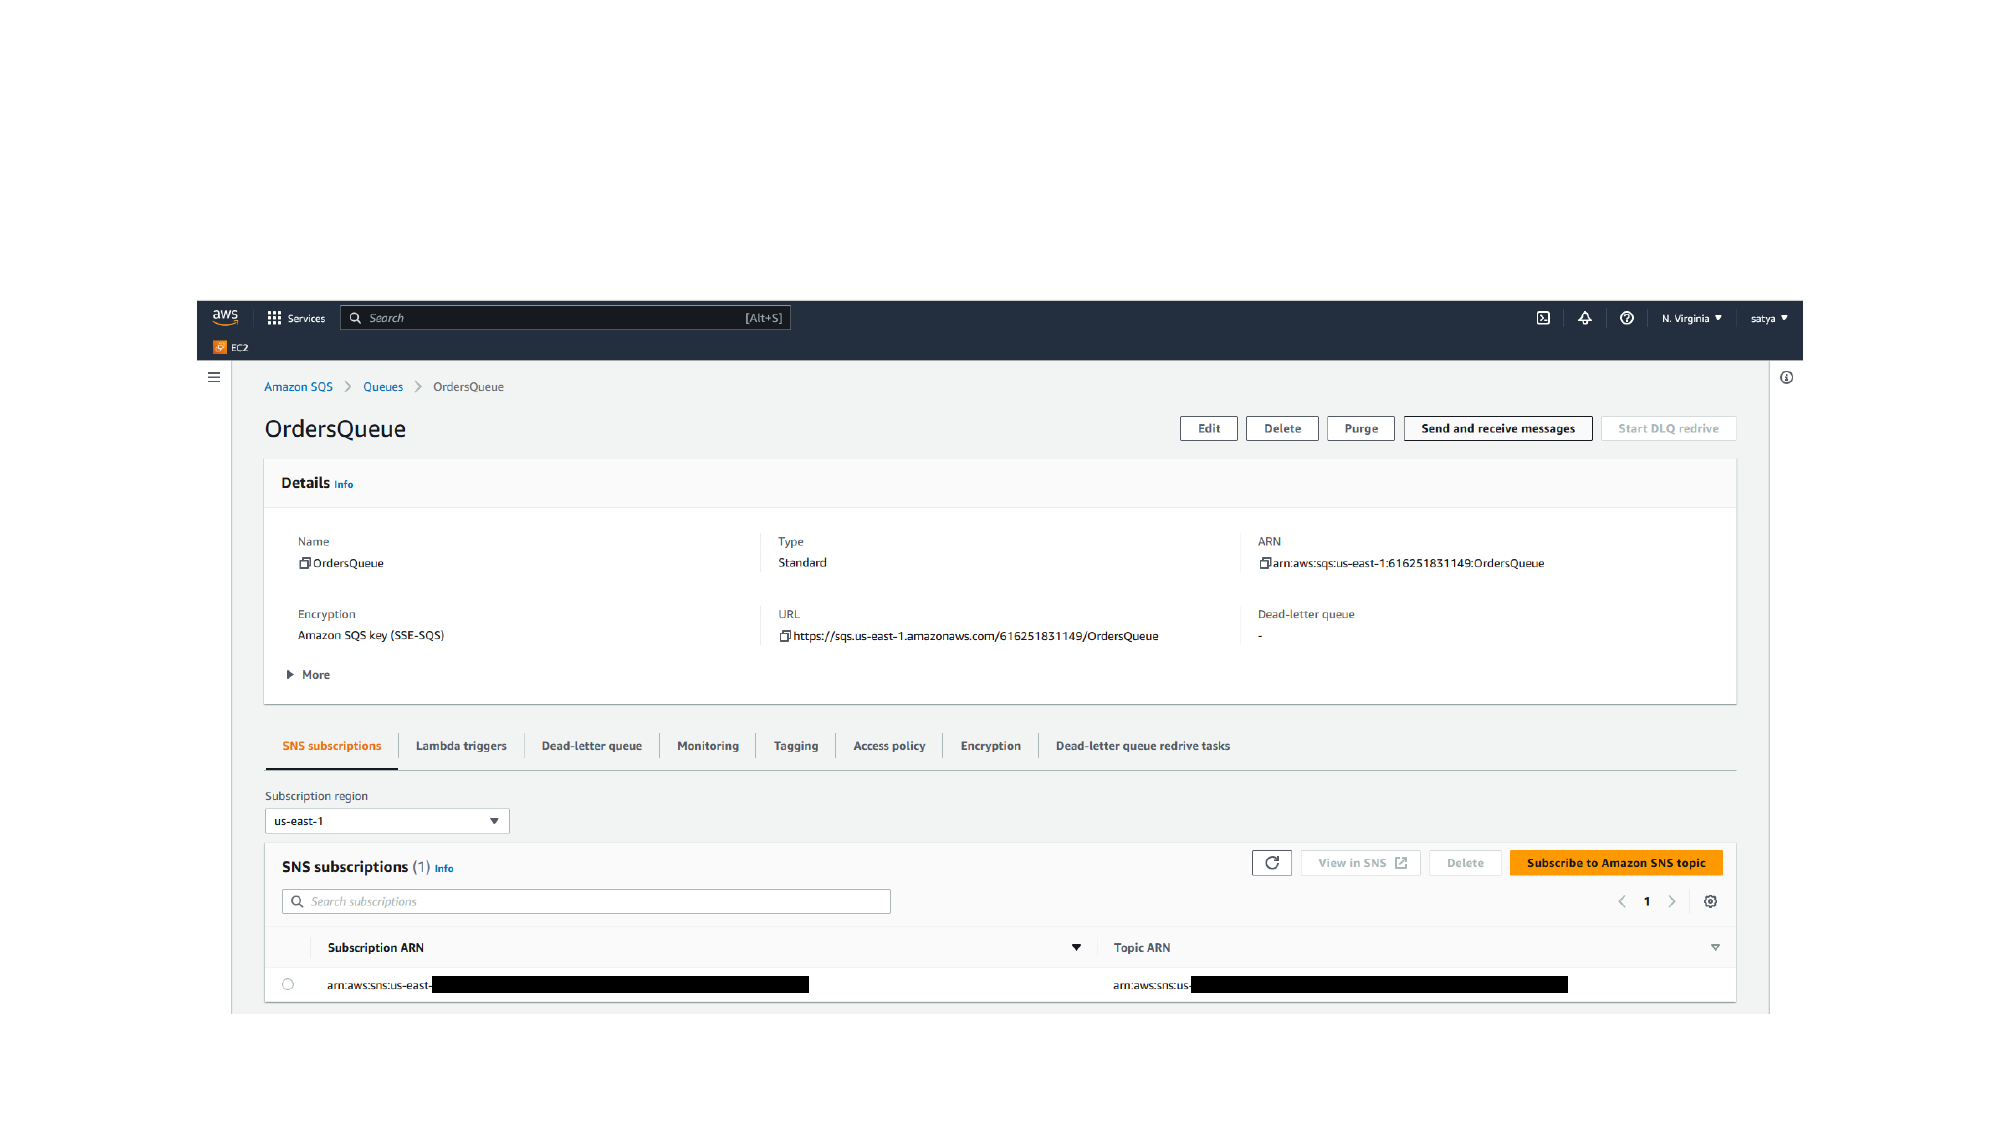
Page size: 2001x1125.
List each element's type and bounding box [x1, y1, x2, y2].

list [197, 299, 1803, 1014]
